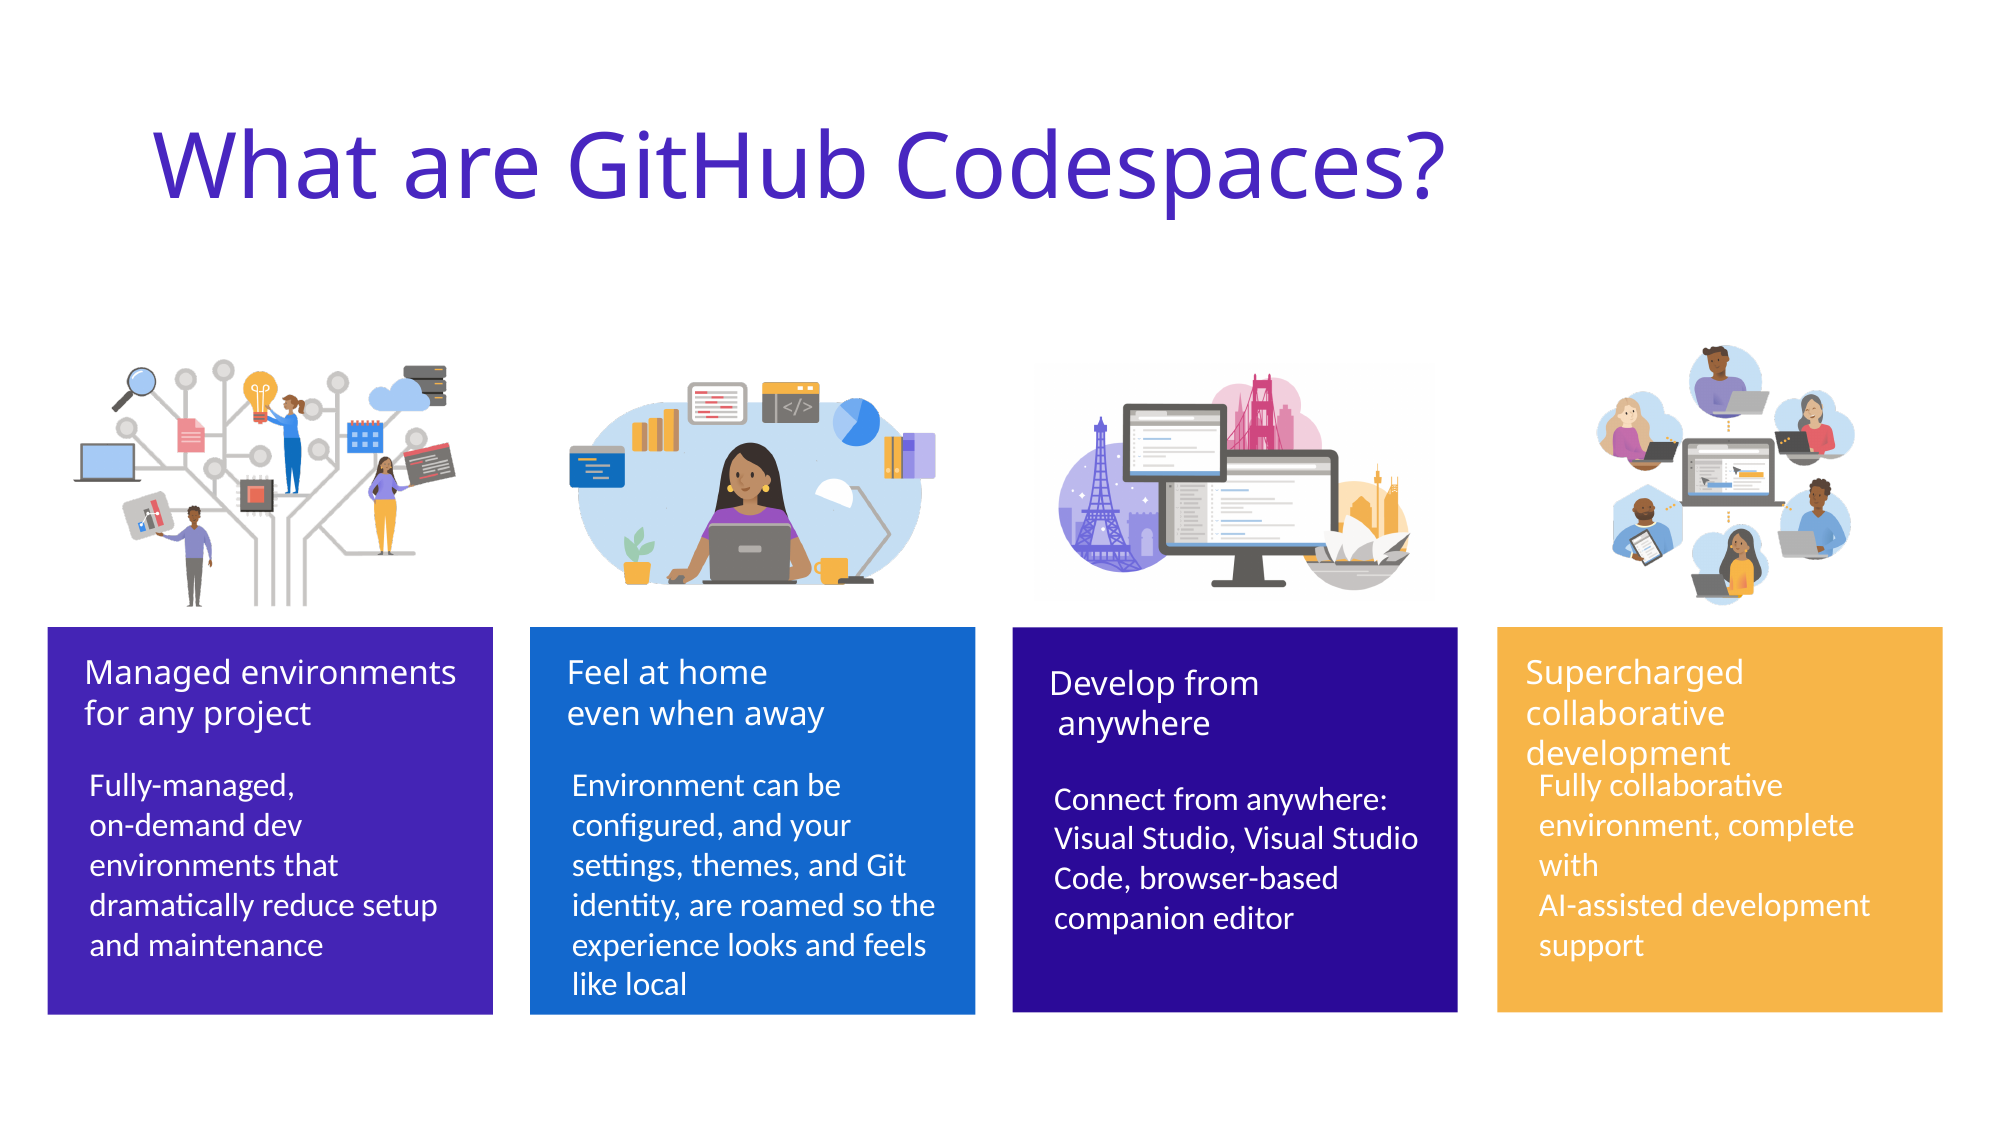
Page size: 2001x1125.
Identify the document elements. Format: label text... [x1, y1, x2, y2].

picture [1034, 363, 1435, 601]
picture [552, 364, 953, 602]
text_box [1496, 313, 1944, 1013]
title What are GitHub Codespaces? [137, 59, 1863, 278]
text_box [47, 315, 493, 1015]
picture [1589, 342, 1863, 608]
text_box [528, 313, 977, 1015]
picture [73, 359, 456, 607]
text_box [1011, 304, 1459, 1013]
